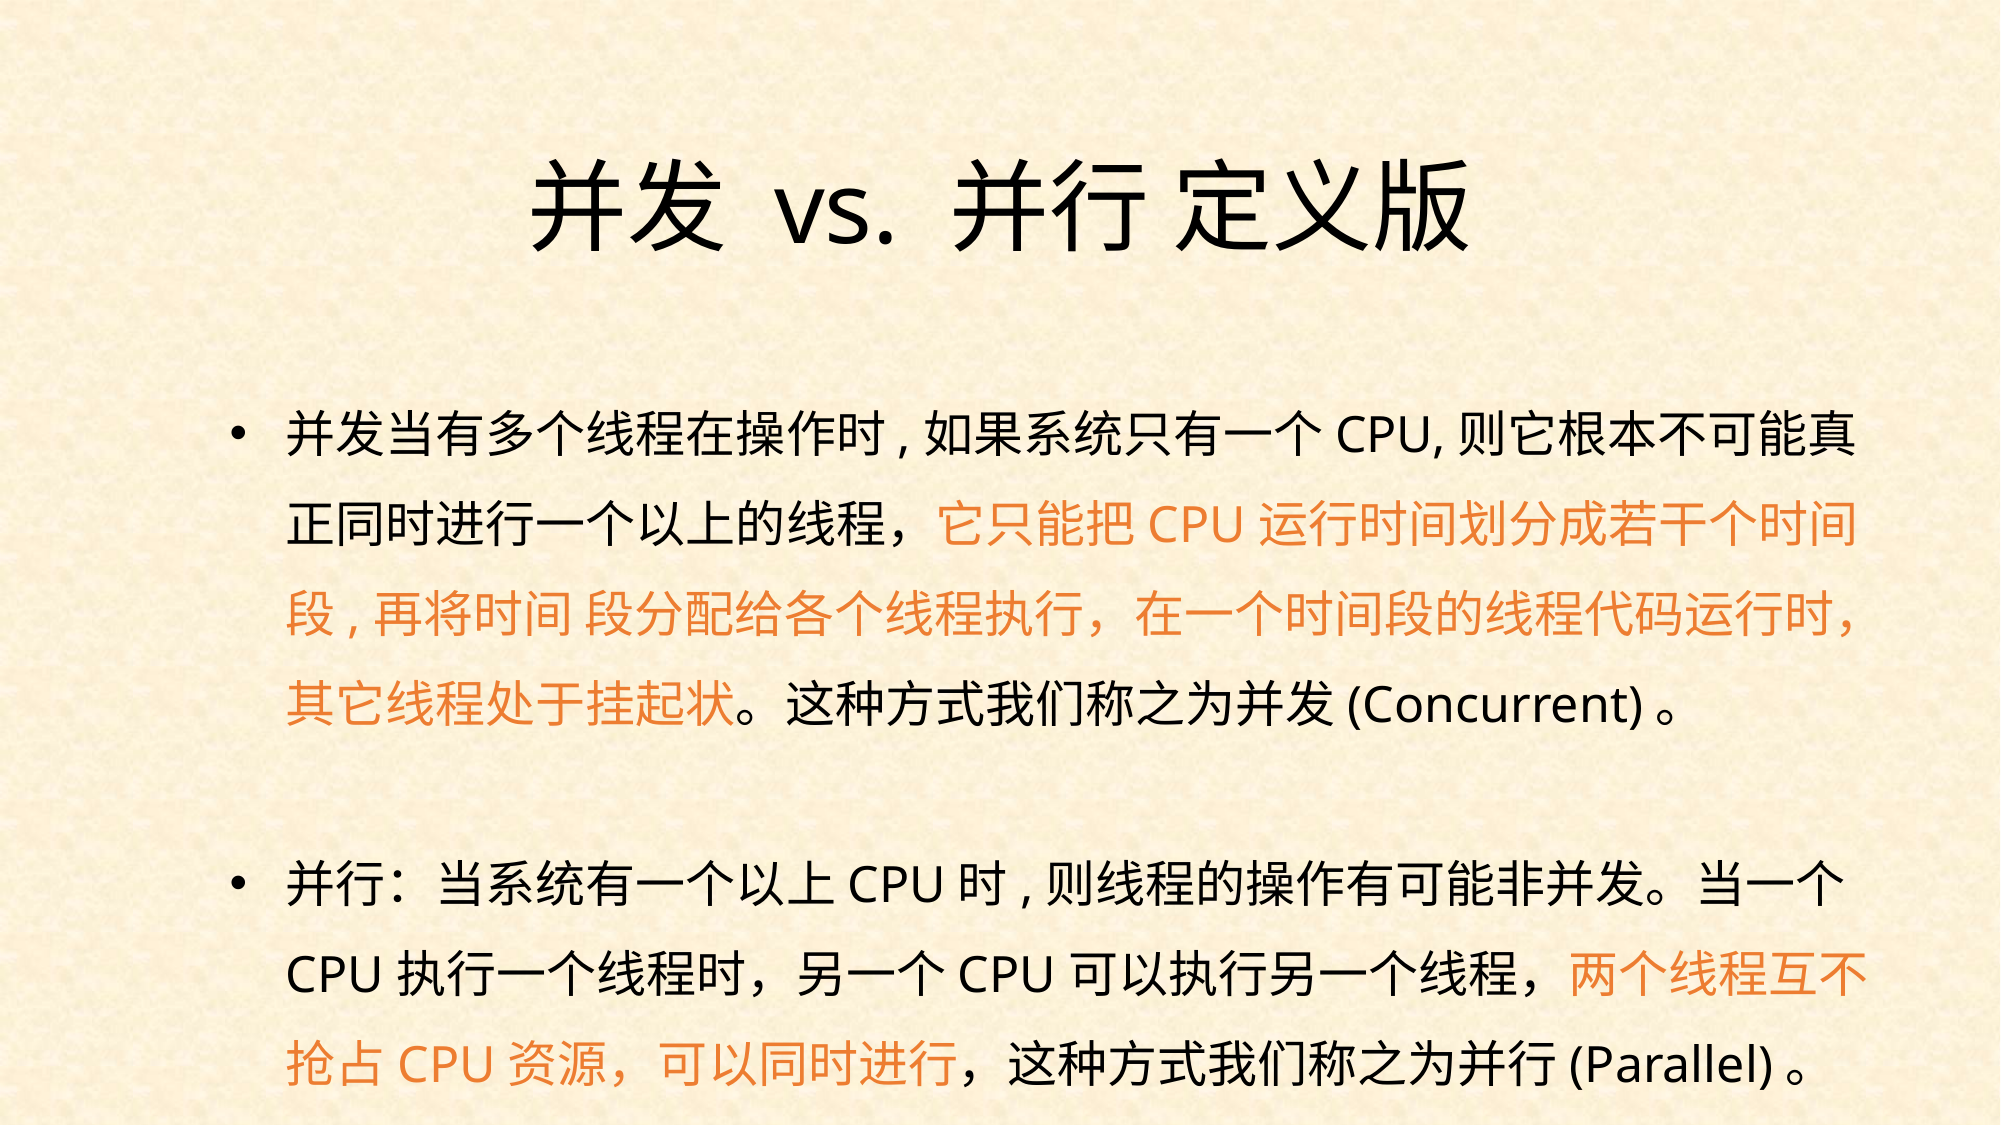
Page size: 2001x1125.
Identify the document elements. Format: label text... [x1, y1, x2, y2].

picture [0, 0, 2001, 1125]
text_box 并发当有多个线程在操作时,如果系统只有一个CPU,则它根本不可能真正同时进行一个以上的线程，它只能把CPU运行时间划分成若干个时间段,再将时间 段分配给各个线程执行，在一个时间段的线程代码运行时，其它线程处于挂起状。这种方式我们称之为并发(Concurrent)。 并行：当系统有一个以上CPU时,则线程的操作有可能非并发。当一个CPU执行一个线程时，另一个CPU可以执行另一个线程，两个线程互不抢占CPU资源，可以同时进行，这种方式我们称之为并行(Parallel)。 [214, 364, 1906, 1100]
text_box 并发 vs. 并行 定义版 [186, 136, 1814, 272]
